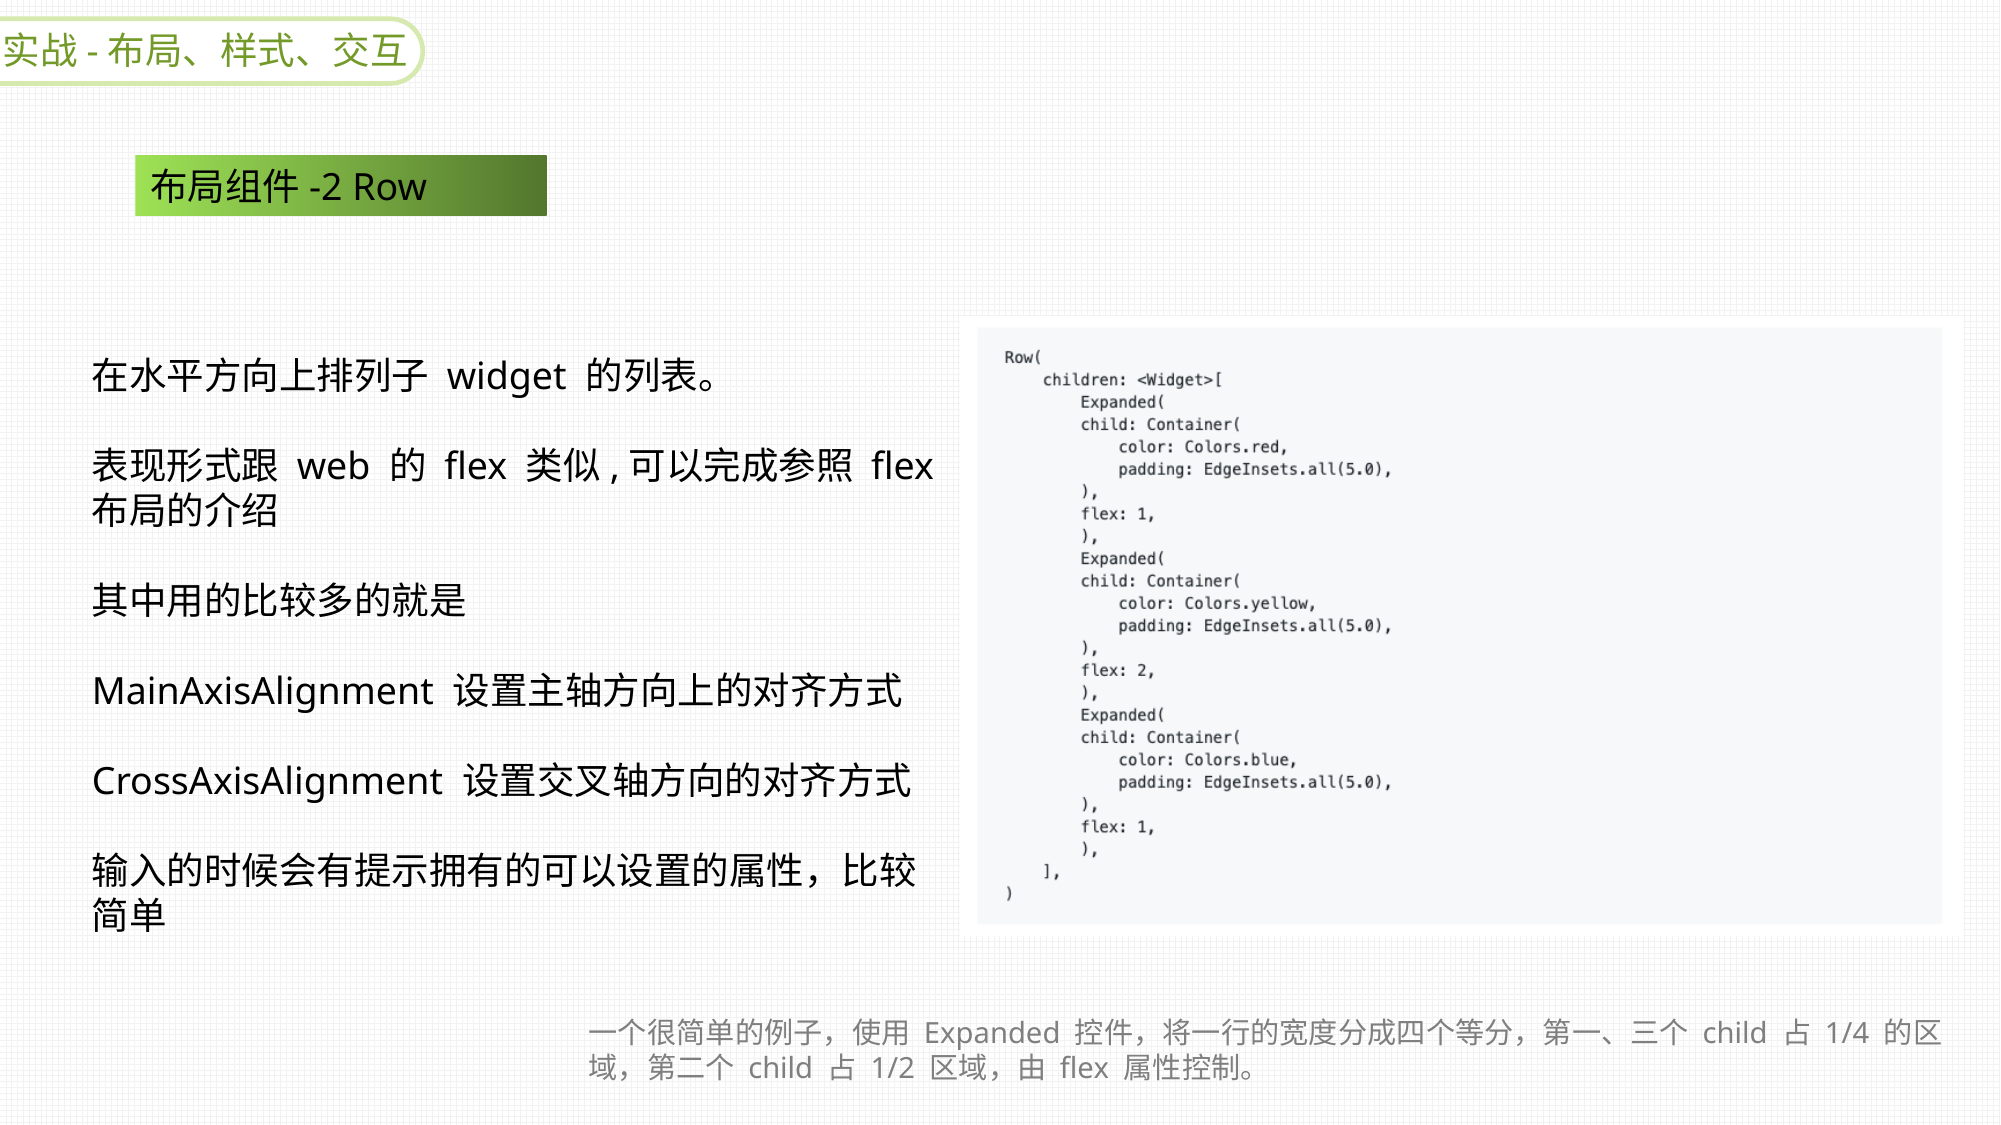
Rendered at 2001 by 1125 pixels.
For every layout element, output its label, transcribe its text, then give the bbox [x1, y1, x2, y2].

text_box 布局组件-2 Row [135, 155, 547, 216]
picture [960, 316, 1963, 936]
text_box 在水平方向上排列子 widget 的列表。 表现形式跟 web 的 flex 类似,可以完成参照 flex 布局的介绍 其中用的比较多的就是 MainAxisAlignment 设置主轴方向上的对齐方式 CrossAxisAlignment 设置交叉轴方向的对齐方式 输入的时候会有提示拥有的可以设置的属性，比较简单 [77, 344, 961, 945]
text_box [0, 18, 447, 84]
text_box 一个很简单的例子，使用 Expanded 控件，将一行的宽度分成四个等分，第一、三个 child 占 1/4 的区域，第二个 child 占 1/2 区域，由 flex 属性控制。 [573, 1007, 1963, 1092]
